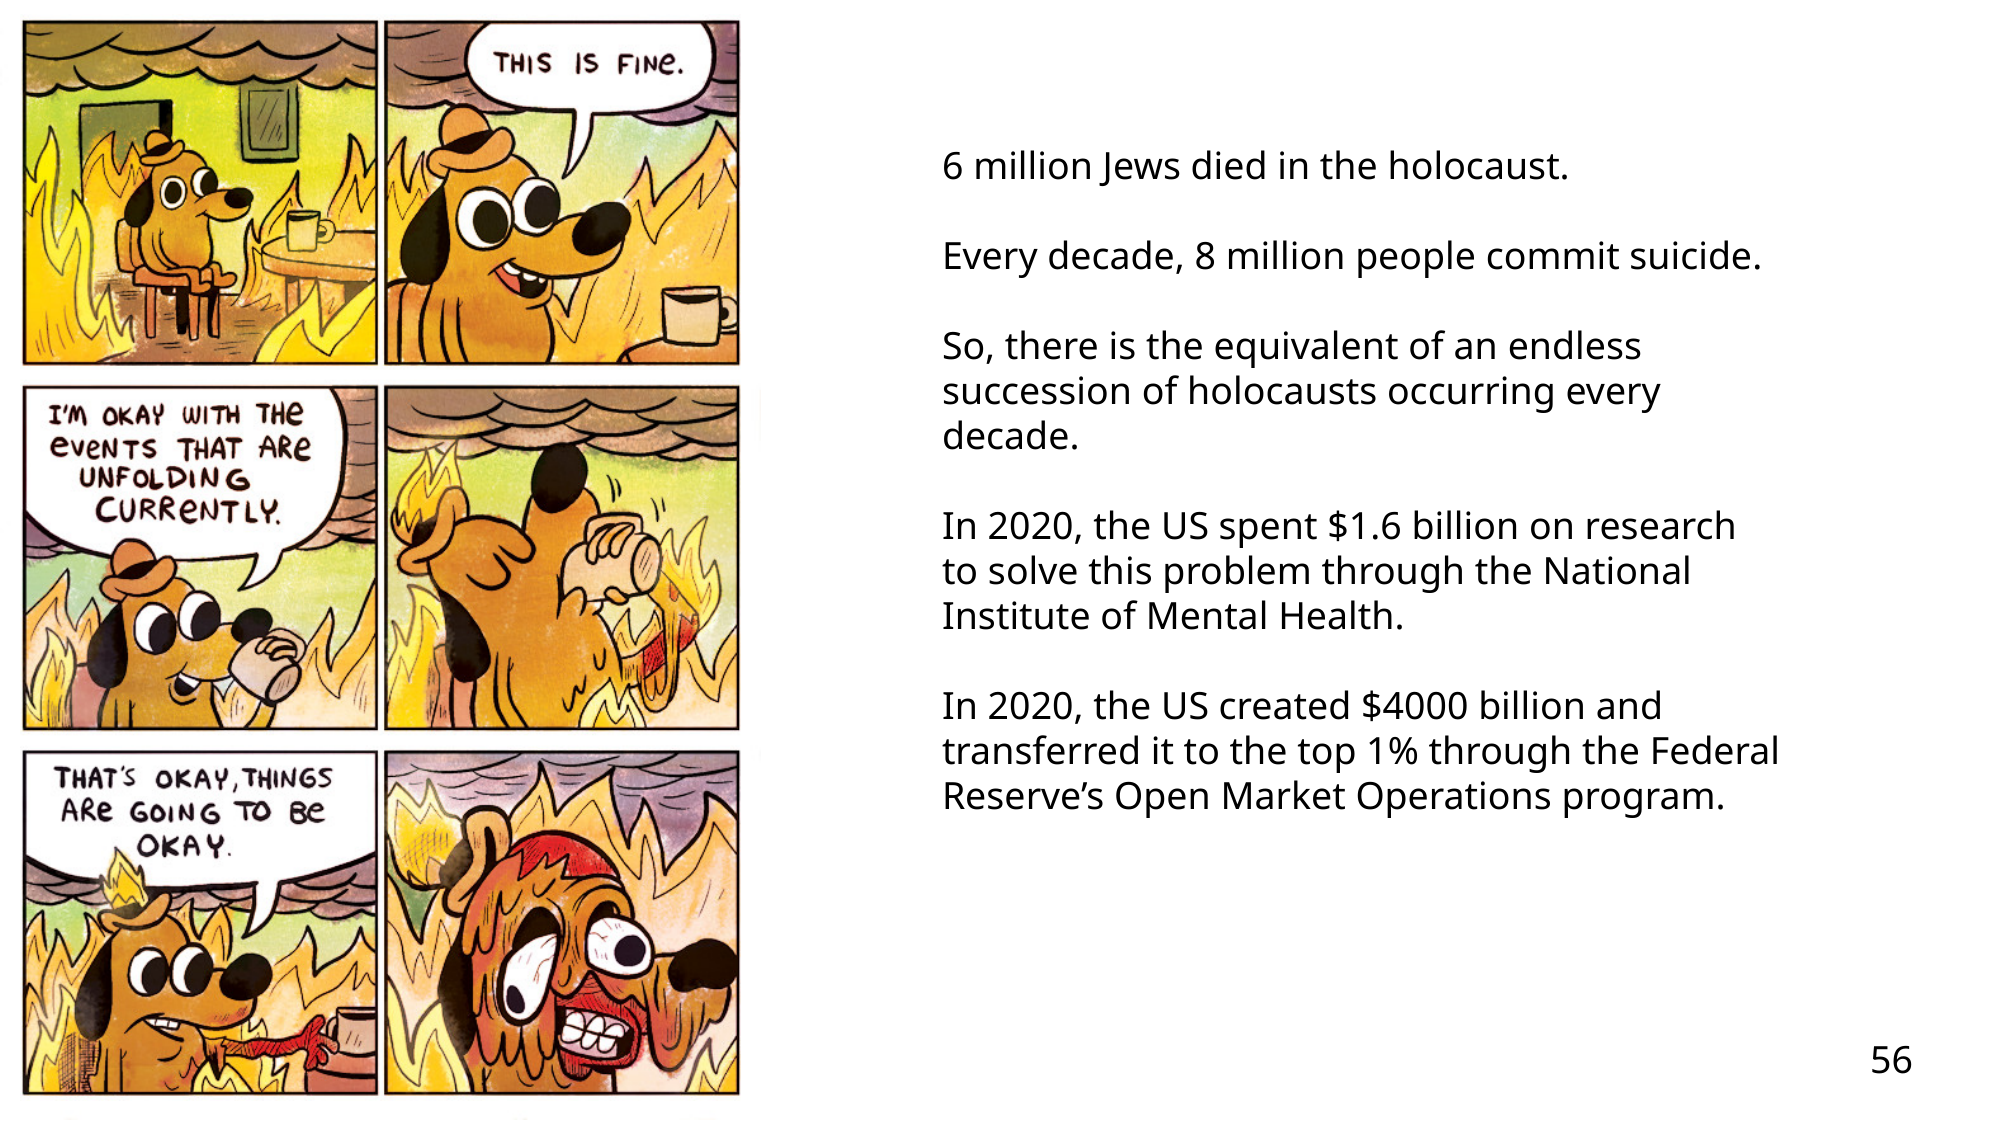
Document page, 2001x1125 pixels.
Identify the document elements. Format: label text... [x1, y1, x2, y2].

slide_number 56 [1855, 1028, 1961, 1089]
text_box 6 million Jews died in the holocaust. Every decade, 8 million people commit suicide. So, there is the equivalent of an endless succession of holocausts occurring every decade. In 2020, the US spent $1.6 billion on research to solve this problem through the National Institute of Mental Health. In 2020, the US created $4000 billion and transferred it to the top 1% through the Federal Reserve’s Open Market Operations program. [927, 134, 1799, 915]
picture [0, 0, 761, 1120]
